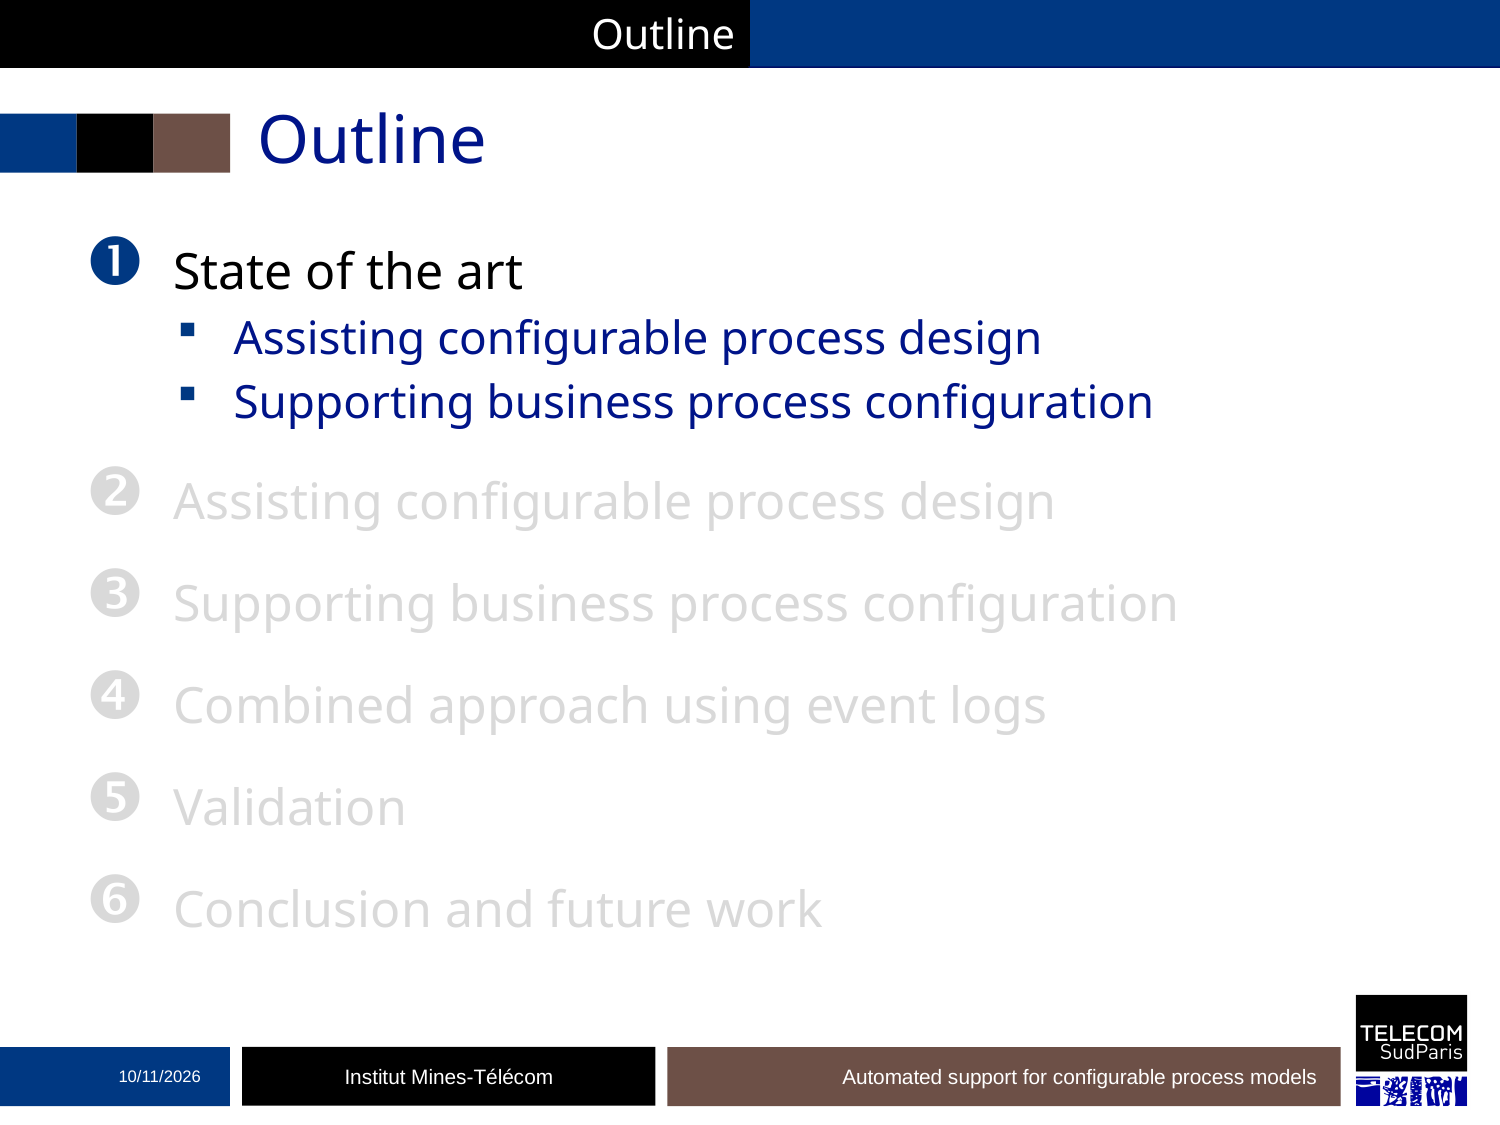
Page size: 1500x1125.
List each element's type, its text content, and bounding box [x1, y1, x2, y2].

picture [1352, 991, 1471, 1110]
text_box [752, 0, 1500, 68]
title Outline [242, 90, 1459, 185]
list State of the art Assisting configurable process design Supporting business process configuration Assisting configurable process design Supporting business process configuration Combined approach using event logs Validation Conclusion and future work [70, 231, 1406, 1000]
text_box Outline [0, 0, 752, 68]
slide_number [88, 1046, 232, 1106]
footer Automated support for configurable process models [667, 1046, 1341, 1106]
